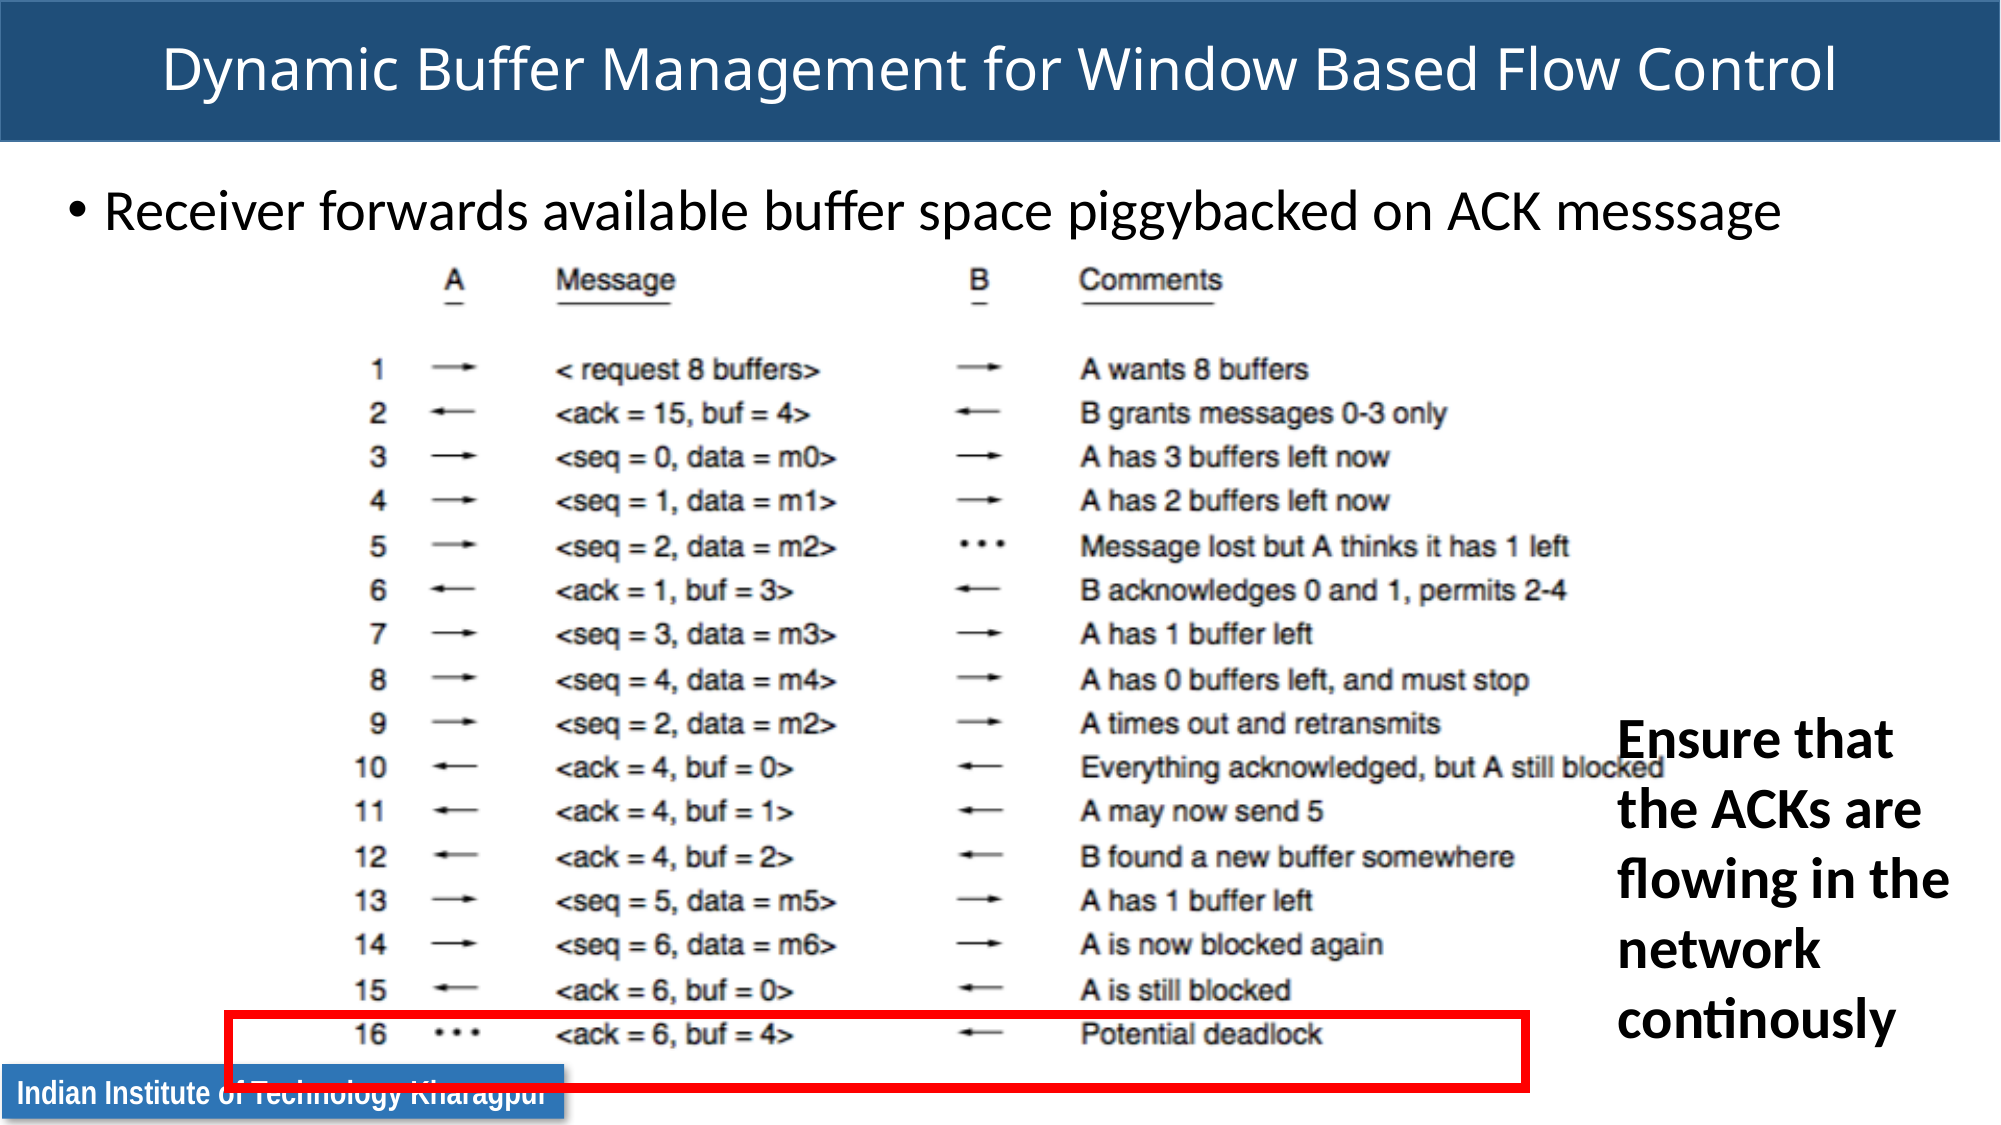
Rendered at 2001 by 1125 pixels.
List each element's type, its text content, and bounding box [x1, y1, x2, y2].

title Dynamic Buffer Management for Window Based Flow Control [0, 1, 2000, 141]
text_box [228, 1013, 1526, 1089]
list Receiver forwards available buffer space piggybacked on ACK messsage [52, 172, 1948, 1019]
picture [262, 255, 1799, 1051]
text_box Ensure that the ACKs are flowing in the network continously [1603, 693, 2000, 1058]
